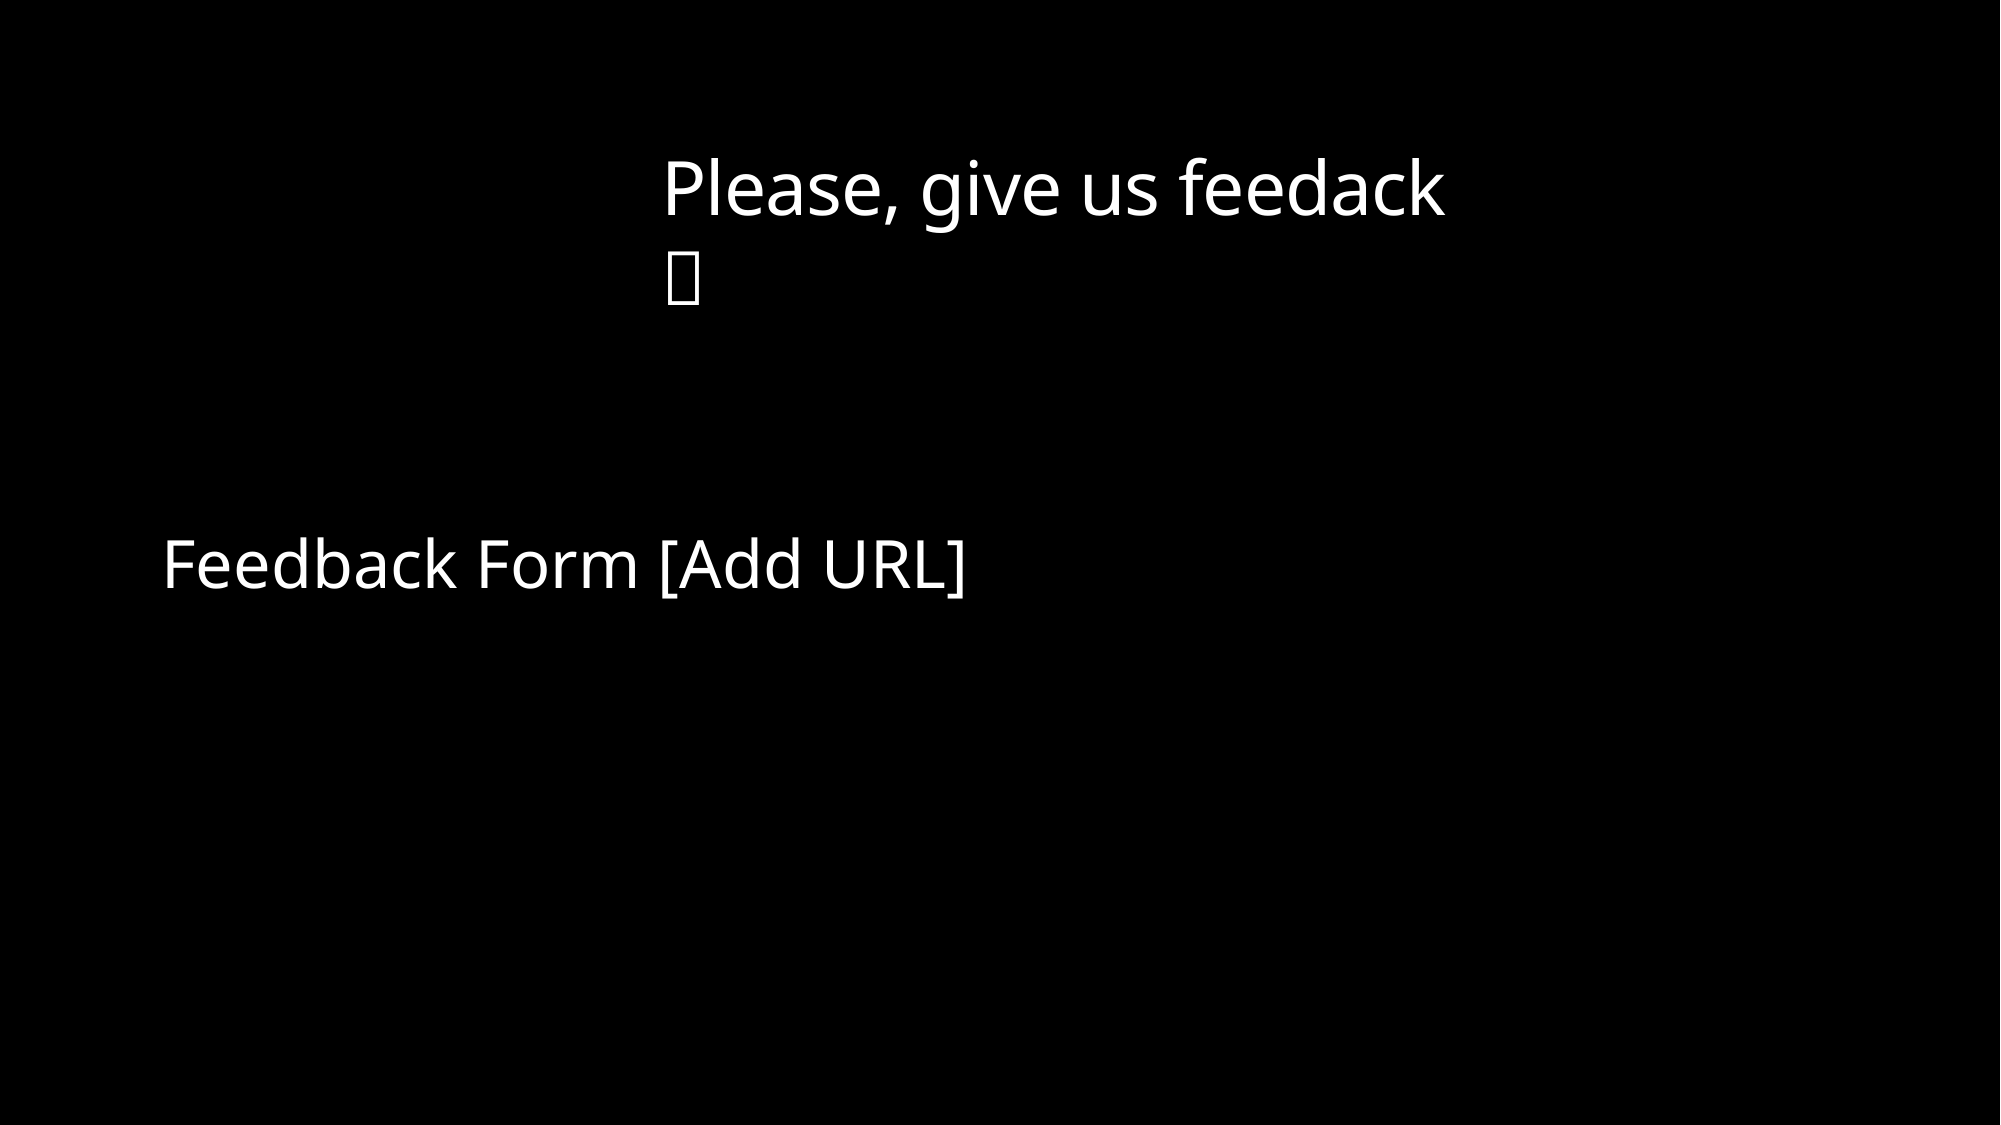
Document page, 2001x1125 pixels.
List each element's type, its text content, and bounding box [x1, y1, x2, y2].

text_box Feedback Form [Add URL] [160, 522, 1976, 603]
title Please, give us feedack  [661, 139, 1500, 322]
